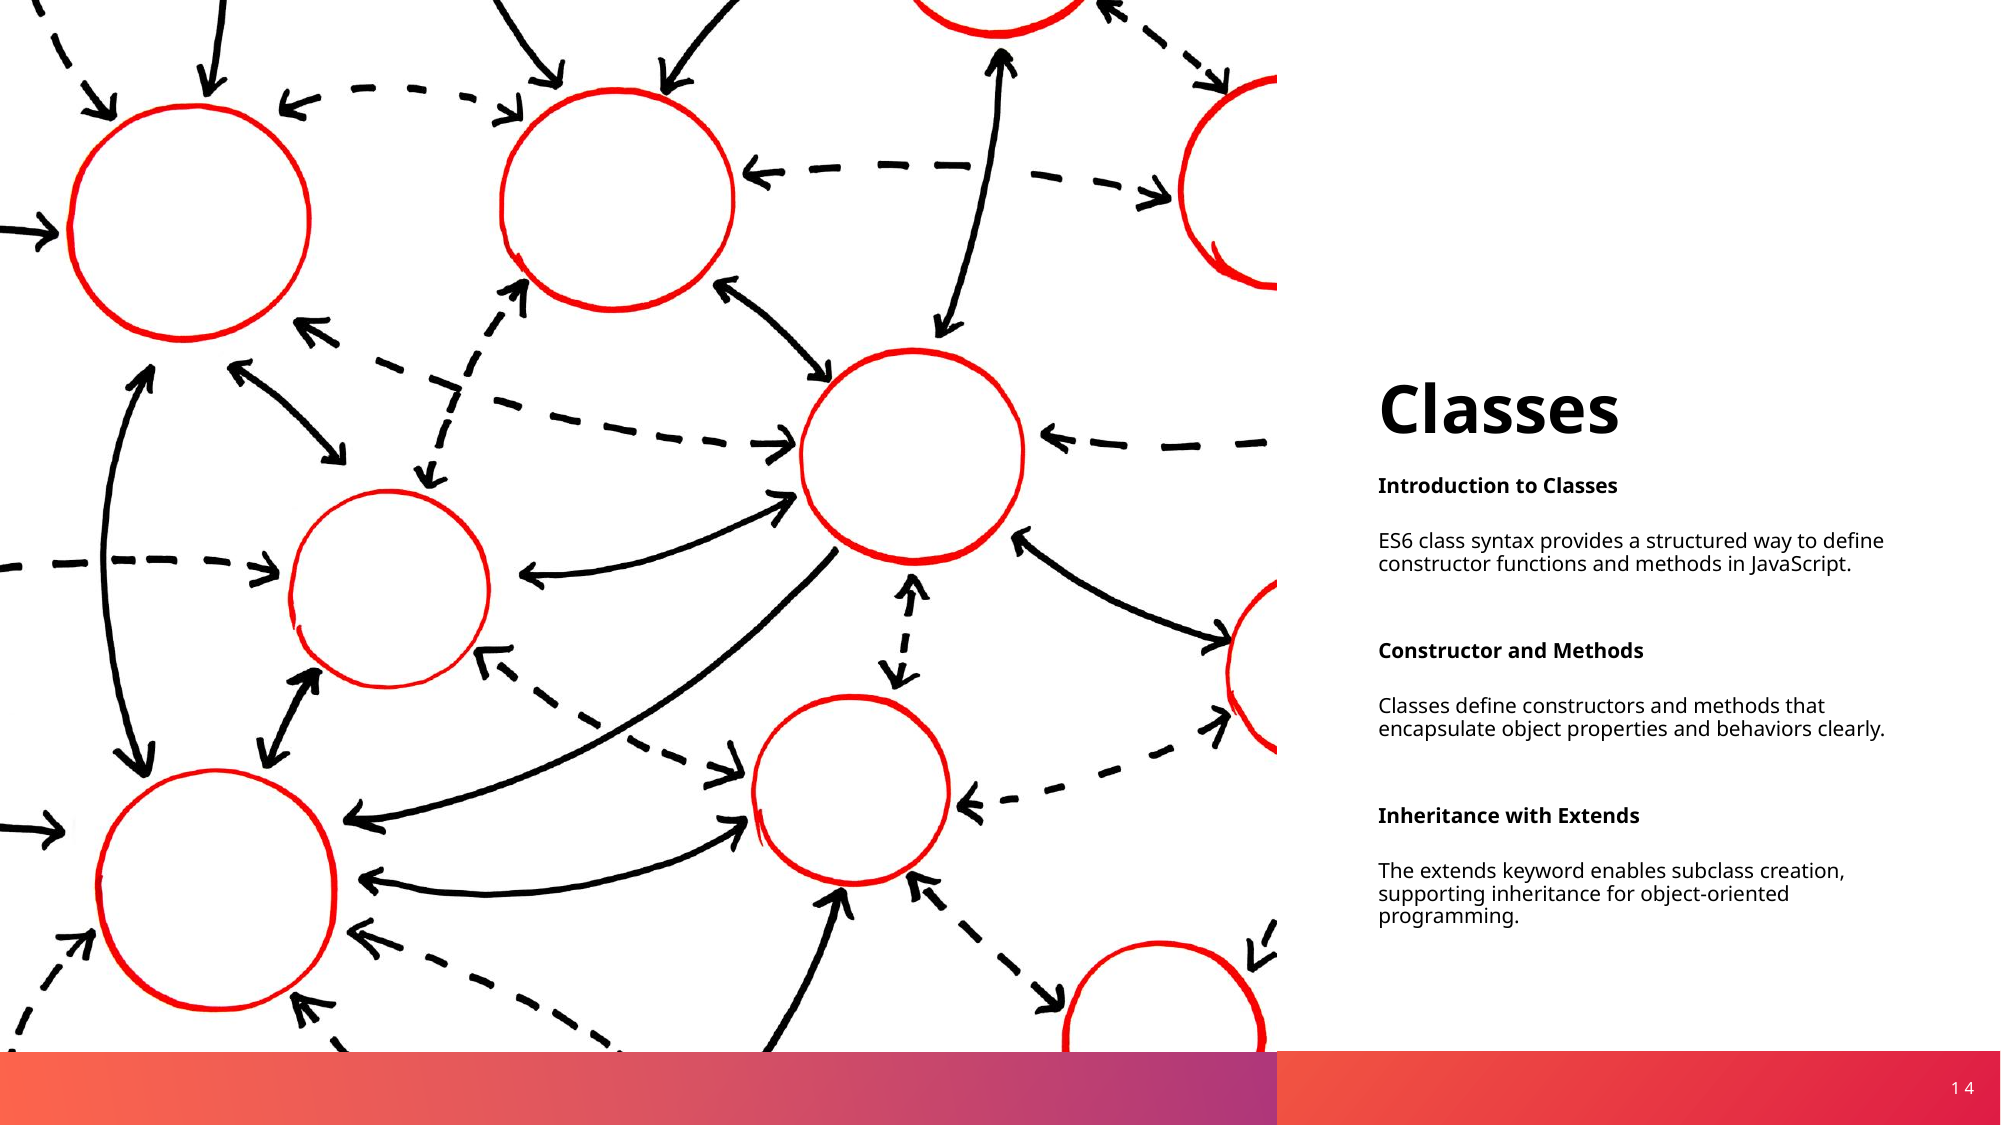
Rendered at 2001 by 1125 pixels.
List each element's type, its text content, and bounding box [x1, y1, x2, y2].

picture [0, 0, 1277, 1052]
text_box Introduction to Classes ES6 class syntax provides a structured way to define constructor functions and methods in JavaScript. Constructor and Methods Classes define constructors and methods that encapsulate object properties and behaviors clearly. Inheritance with Extends The extends keyword enables subclass creation, supporting inheritance for object-oriented programming. [1363, 467, 1901, 953]
title Classes [1363, 136, 1901, 456]
slide_number 14 [1898, 1058, 1989, 1119]
